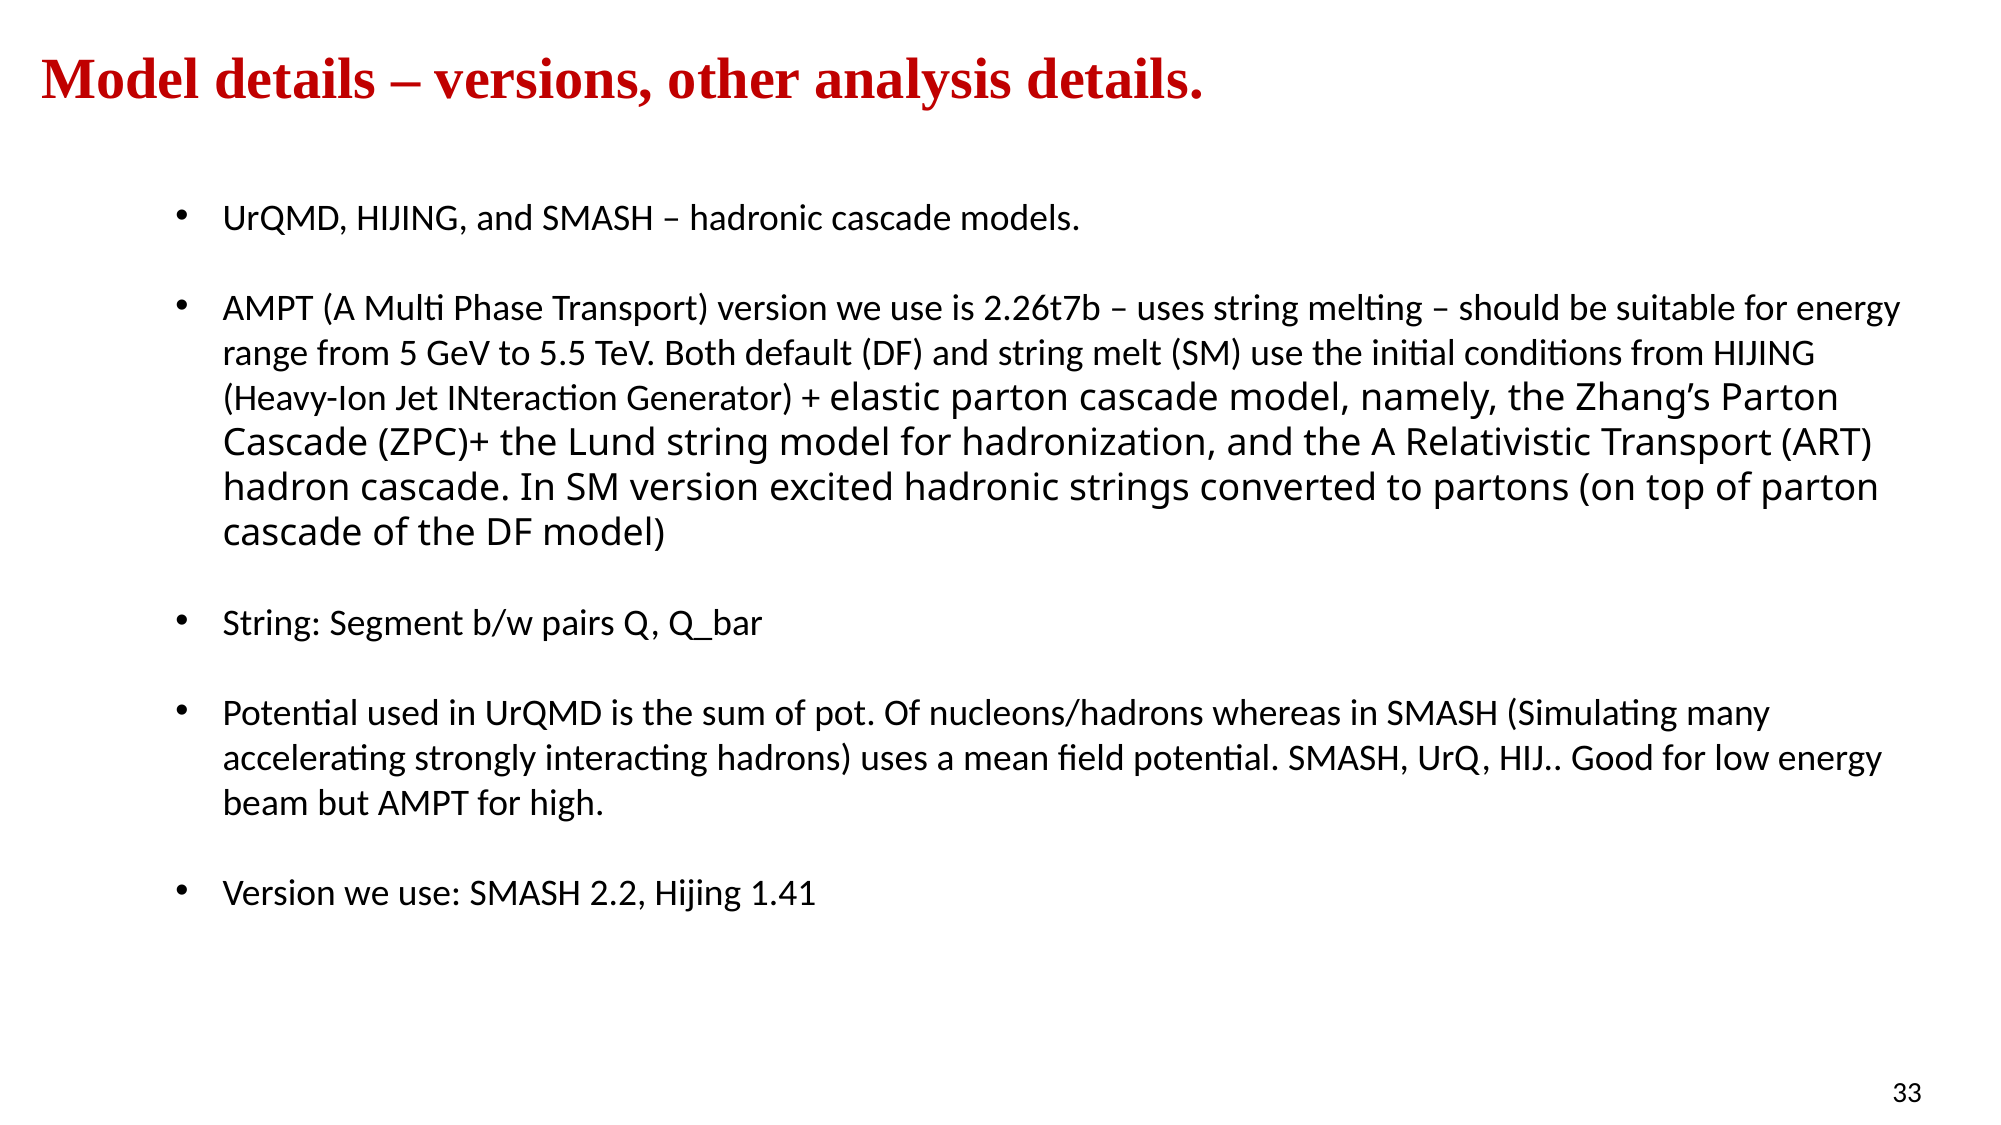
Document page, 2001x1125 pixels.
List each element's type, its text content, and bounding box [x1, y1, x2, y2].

text_box Model details – versions, other analysis details. [32, 36, 1966, 119]
slide_number 33 [1441, 1063, 1937, 1119]
text_box UrQMD, HIJING, and SMASH – hadronic cascade models. AMPT (A Multi Phase Transport) version we use is 2.26t7b – uses string melting – should be suitable for energy range from 5 GeV to 5.5 TeV. Both default (DF) and string melt (SM) use the initial conditions from HIJING (Heavy-Ion Jet INteraction Generator) + elastic parton cascade model, namely, the Zhang’s Parton Cascade (ZPC)+ the Lund string model for hadronization, and the A Relativistic Transport (ART) hadron cascade. In SM version excited hadronic strings converted to partons (on top of parton cascade of the DF model) String: Segment b/w pairs Q, Q_bar Potential used in UrQMD is the sum of pot. Of nucleons/hadrons whereas in SMASH (Simulating many accelerating strongly interacting hadrons) uses a mean field potential. SMASH, UrQ, HIJ.. Good for low energy beam but AMPT for high. Version we use: SMASH 2.2, Hijing 1.41 [160, 185, 1937, 920]
